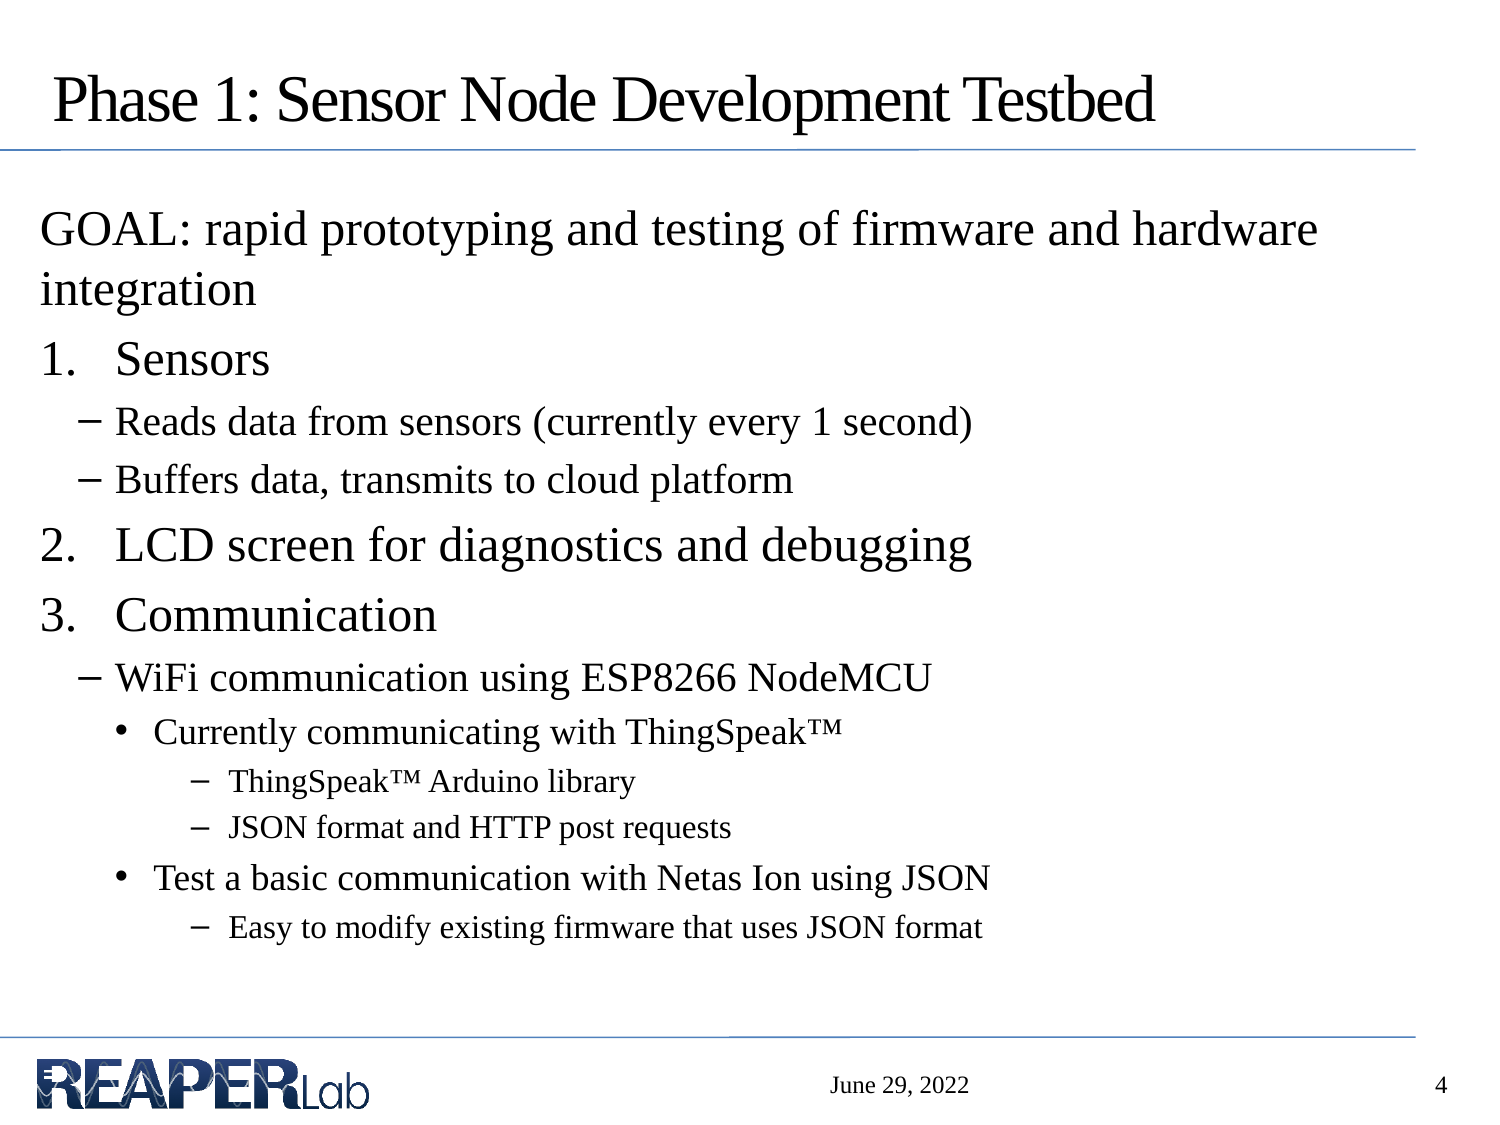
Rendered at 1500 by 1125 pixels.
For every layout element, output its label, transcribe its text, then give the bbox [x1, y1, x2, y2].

title Phase 1: Sensor Node Development Testbed [37, 37, 1463, 143]
picture [37, 1059, 369, 1109]
list GOAL: rapid prototyping and testing of firmware and hardware integration Sensors Reads data from sensors (currently every 1 second) Buffers data, transmits to cloud platform LCD screen for diagnostics and debugging Communication WiFi communication using ESP8266 NodeMCU Currently communicating with ThingSpeak™ ThingSpeak™ Arduino library JSON format and HTTP post requests Test a basic communication with Netas Ion using JSON Easy to modify existing firmware that uses JSON format [24, 187, 1475, 988]
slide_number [562, 1065, 1238, 1103]
